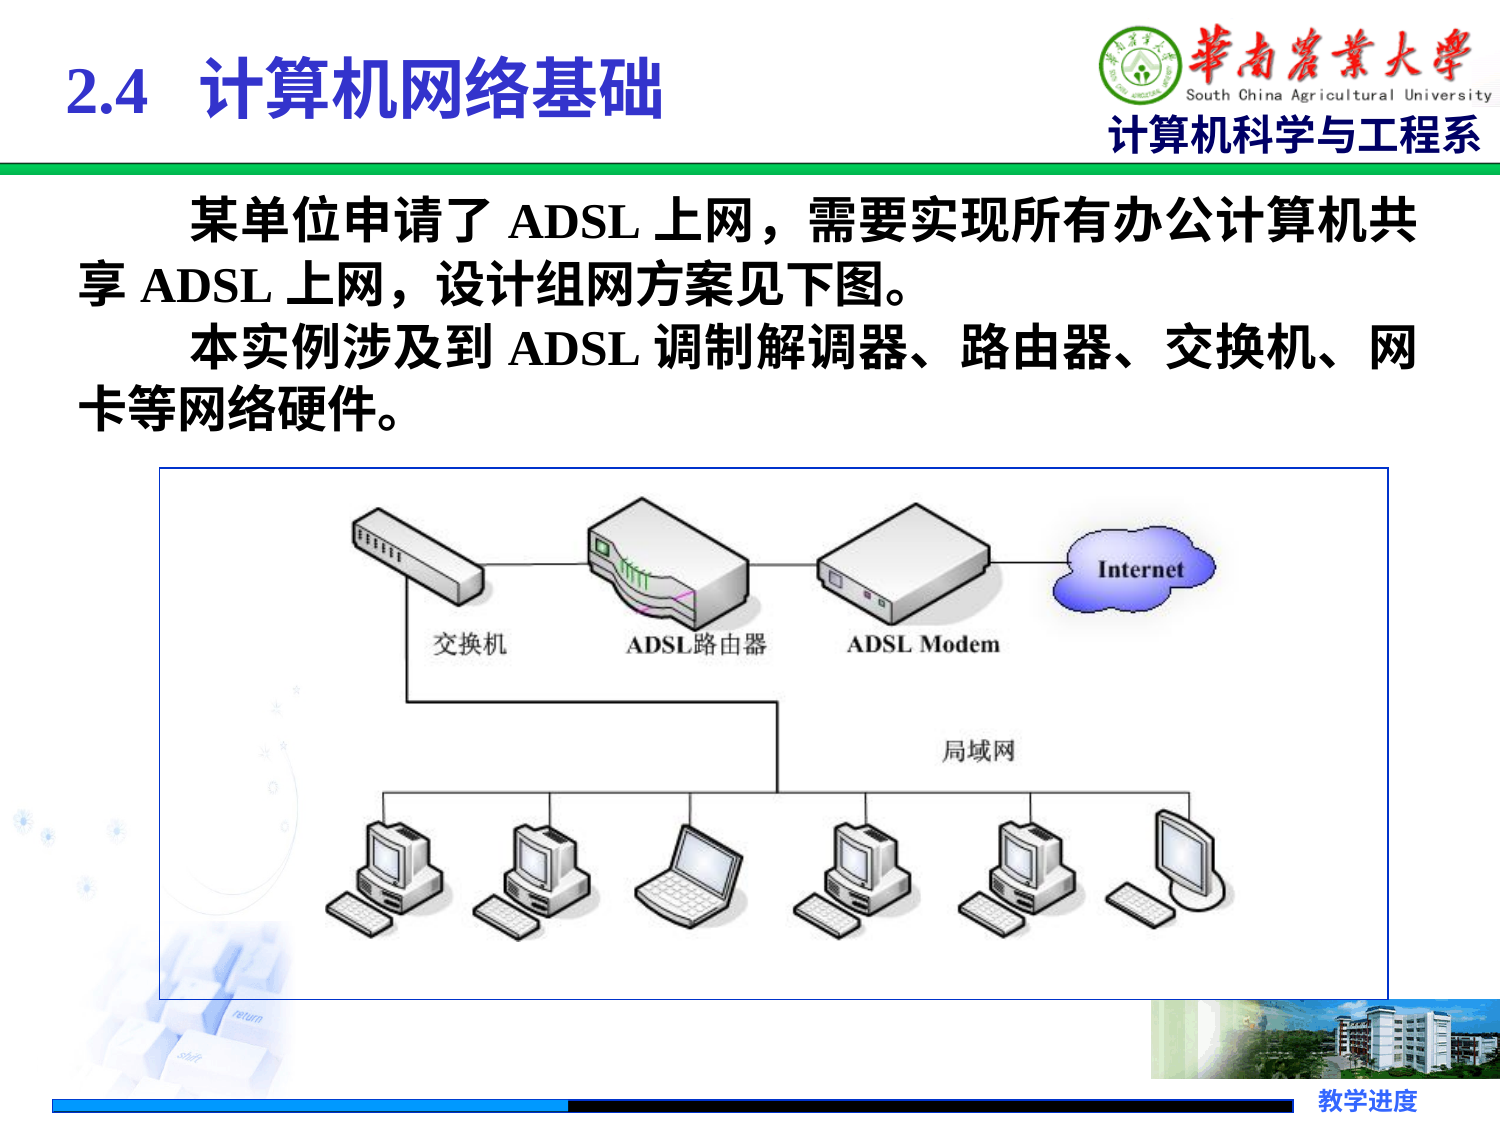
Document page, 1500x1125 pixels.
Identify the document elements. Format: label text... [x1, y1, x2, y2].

picture [0, 162, 1500, 175]
text_box [53, 1099, 569, 1112]
picture [1092, 18, 1500, 107]
picture [324, 491, 1242, 965]
text_box 某单位申请了ADSL上网，需要实现所有办公计算机共享ADSL上网，设计组网方案见下图。 本实例涉及到ADSL调制解调器、路由器、交换机、网卡等网络硬件。 [63, 178, 1434, 446]
text_box [159, 467, 1388, 1000]
title 2.4 计算机网络基础 [50, 36, 1113, 138]
picture [0, 680, 302, 1118]
picture [1151, 999, 1500, 1079]
